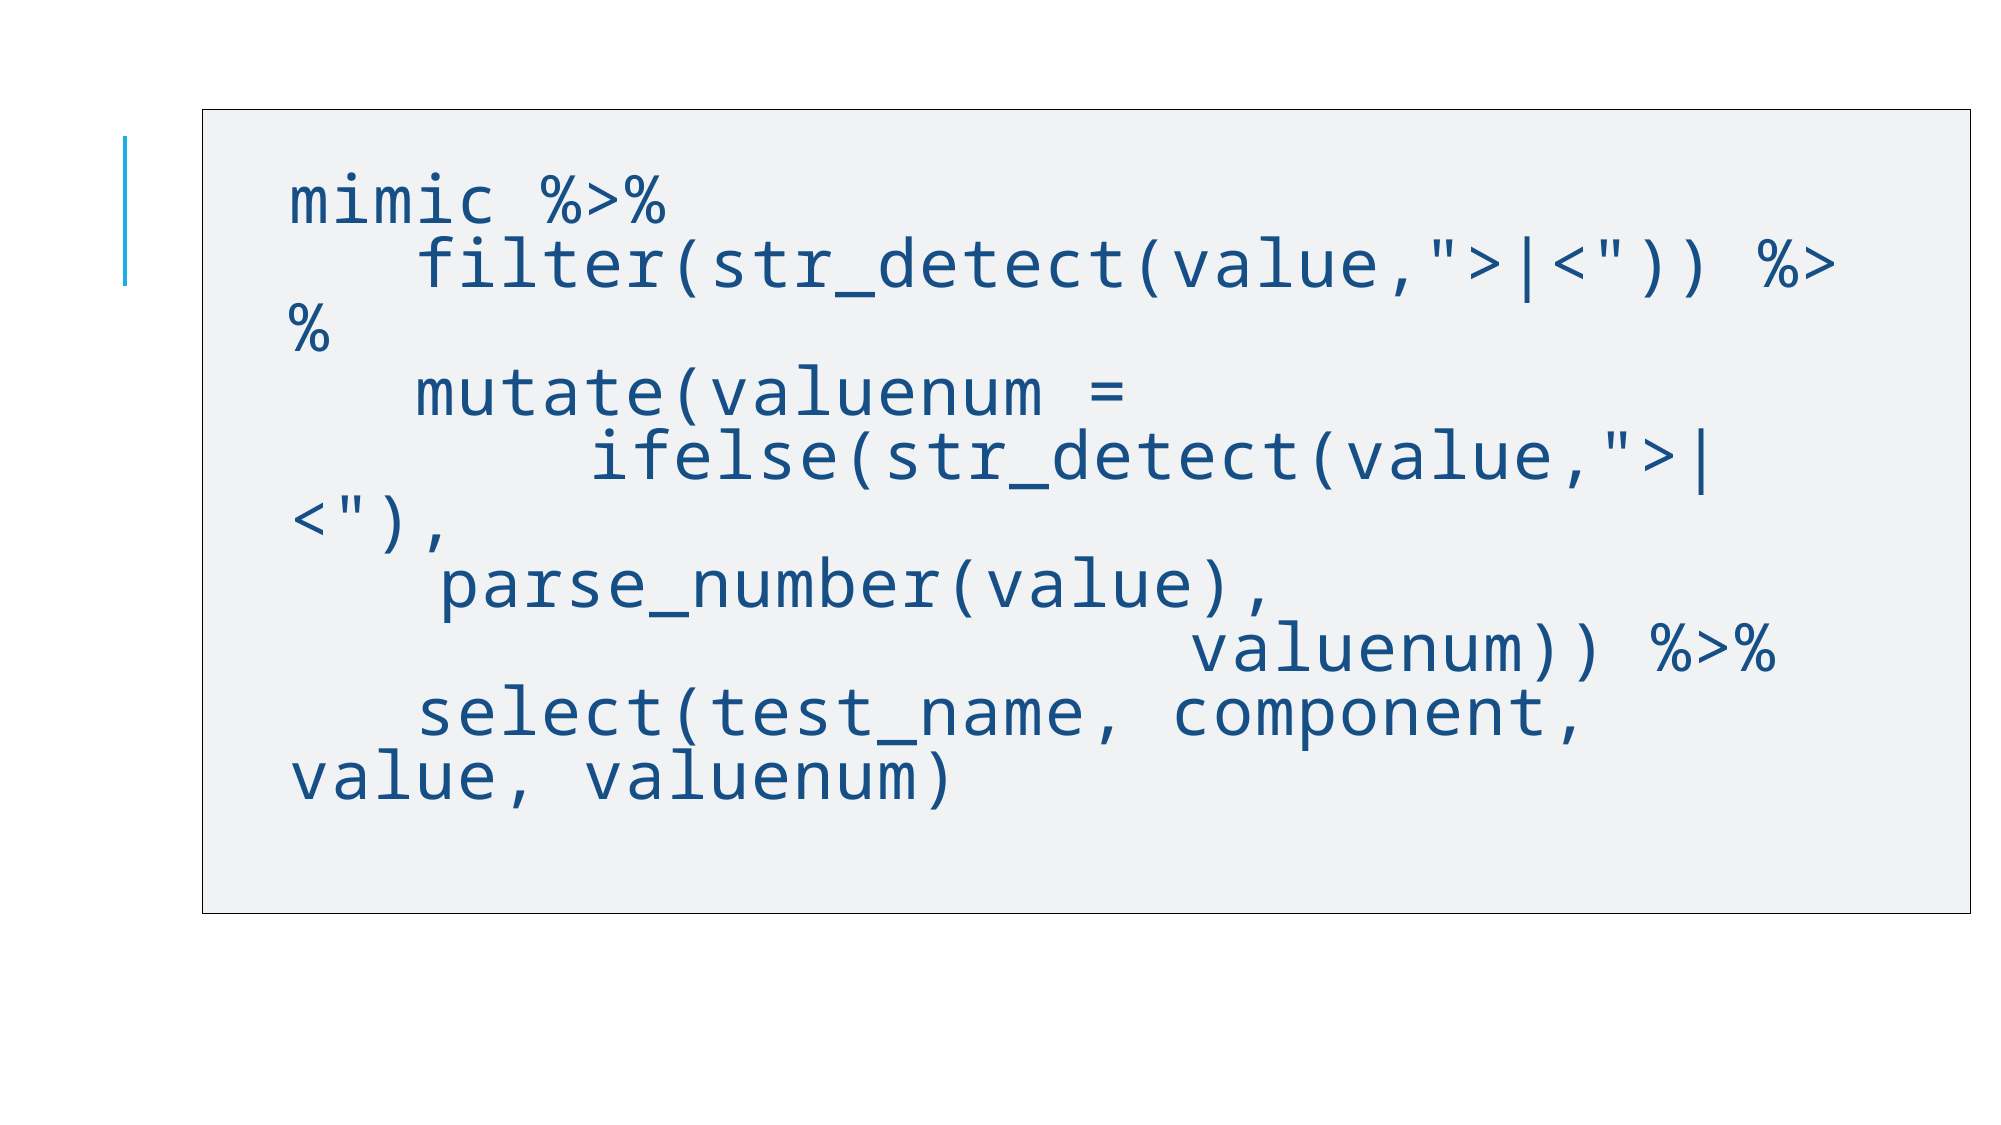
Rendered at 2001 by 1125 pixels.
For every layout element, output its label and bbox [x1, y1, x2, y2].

text_box [202, 109, 1971, 914]
